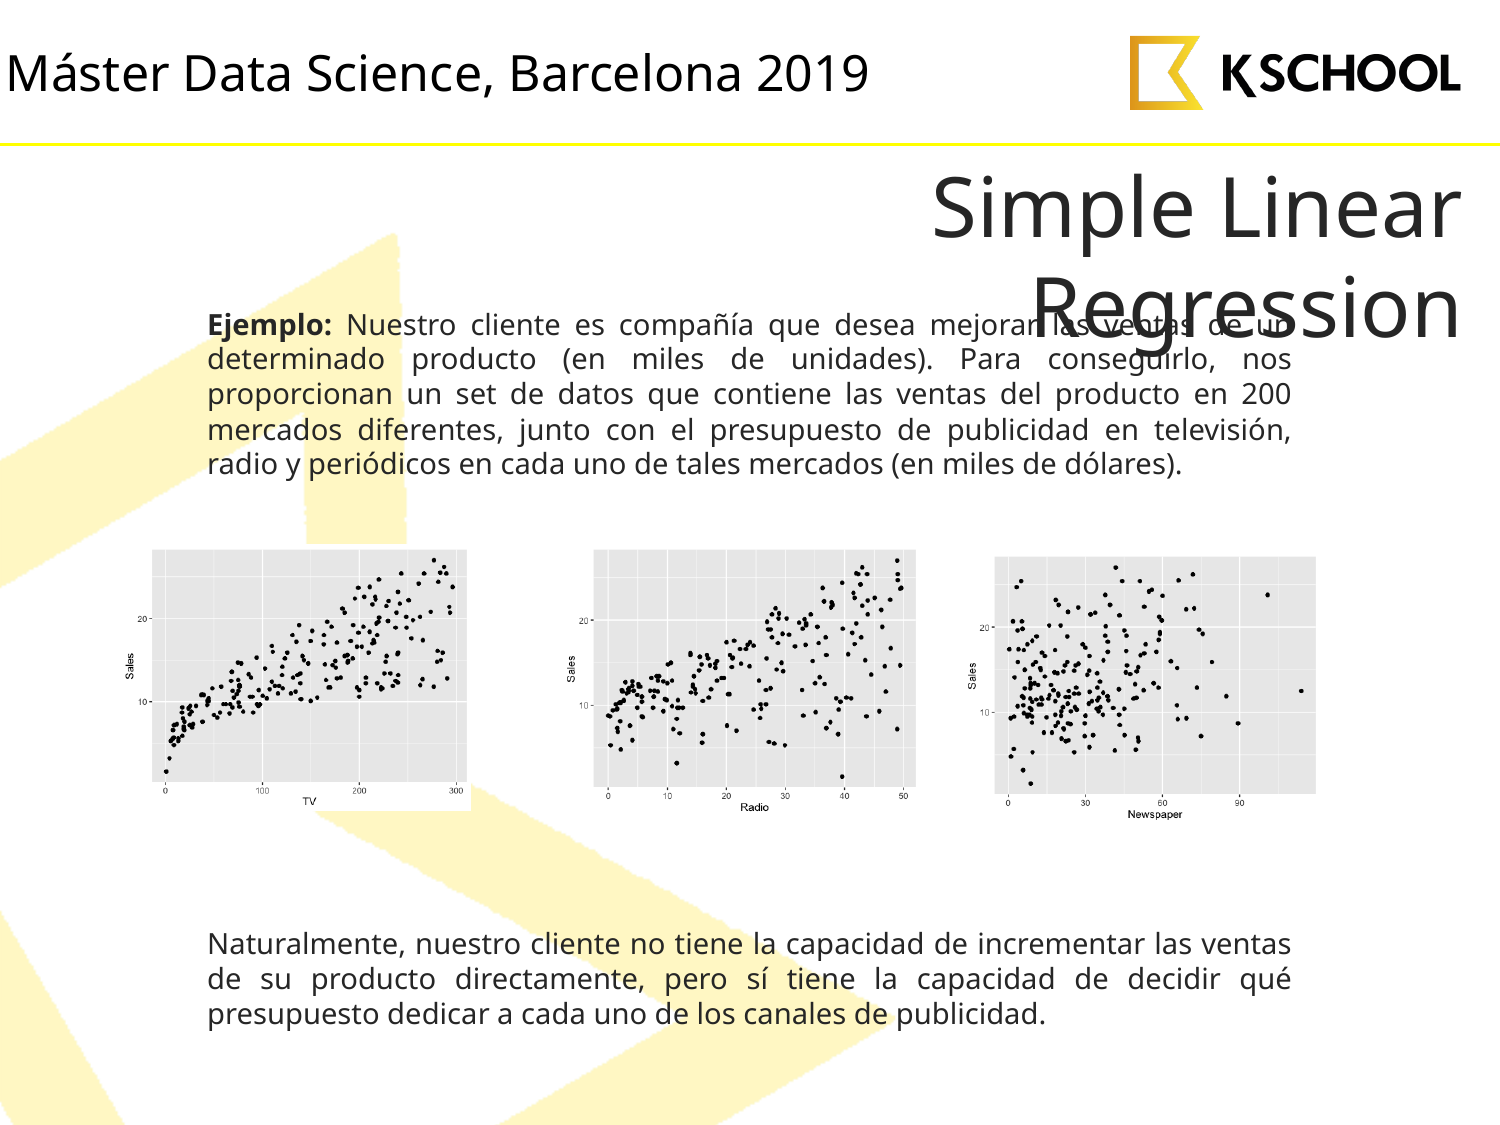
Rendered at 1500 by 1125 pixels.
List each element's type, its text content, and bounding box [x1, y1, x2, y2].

picture [559, 544, 921, 818]
picture [0, 188, 919, 1125]
picture [959, 551, 1321, 825]
picture [1121, 23, 1473, 120]
list Ejemplo: Nuestro cliente es compañía que desea mejorar las ventas de un determinado producto (en miles de unidades). Para conseguirlo, nos proporcionan un set de datos que contiene las ventas del producto en 200 mercados diferentes, junto con el presupuesto de publicidad en televisión, radio y periódicos en cada uno de tales mercados (en miles de dólares). Naturalmente, nuestro cliente no tiene la capacidad de incrementar las ventas de su producto directamente, pero sí tiene la capacidad de decidir qué presupuesto dedicar a cada uno de los canales de publicidad. [192, 298, 1308, 1098]
title Simple Linear Regression [502, 147, 1478, 268]
